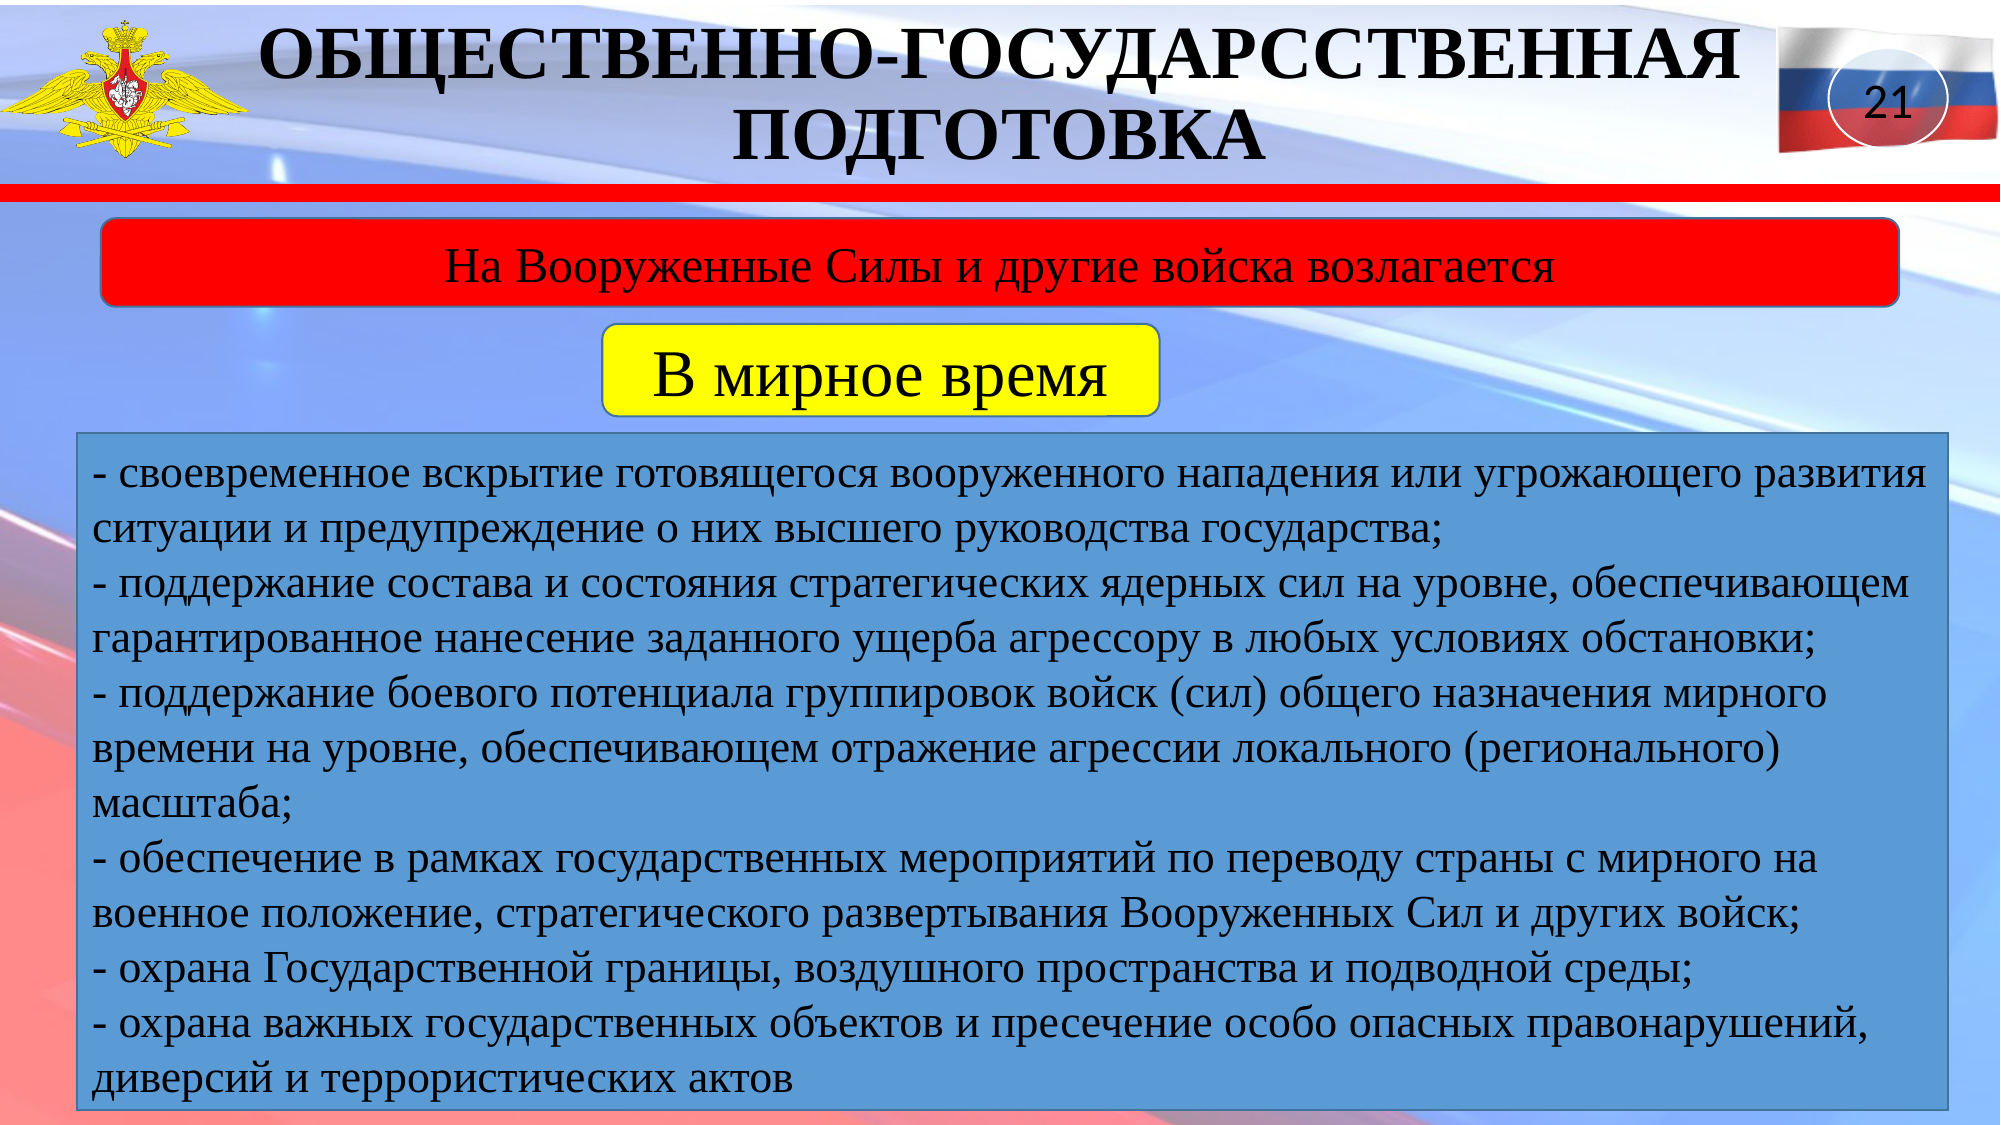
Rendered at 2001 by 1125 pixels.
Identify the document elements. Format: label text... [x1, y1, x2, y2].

list ОБЩЕСТВЕННО-ГОСУДАРССТВЕННАЯ ПОДГОТОВКА [250, 5, 2000, 184]
text_box - своевременное вскрытие готовящегося вооруженного нападения или угрожающего развития ситуации и предупреждение о них высшего руководства государства; - поддержание состава и состояния стратегических ядерных сил на уровне, обеспечивающем гарантированное нанесение заданного ущерба агрессору в любых условиях обстановки; - поддержание боевого потенциала группировок войск (сил) общего назначения мирного времени на уровне, обеспечивающем отражение агрессии локального (регионального) масштаба; - обеспечение в рамках государственных мероприятий по переводу страны с мирного на военное положение, стратегического развертывания Вооруженных Сил и других войск; - охрана Государственной границы, воздушного пространства и подводной среды; - охрана важных государственных объектов и пресечение особо опасных правонарушений, диверсий и террористических актов [76, 432, 1949, 1111]
text_box В мирное время [601, 322, 1161, 418]
picture [1776, 8, 2000, 173]
list ОБЩЕСТВЕННО-ГОСУДАРССТВЕННАЯ ПОДГОТОВКА [0, 202, 2000, 1125]
text_box На Вооруженные Силы и другие войска возлагается [99, 217, 1901, 308]
picture [0, 0, 250, 190]
